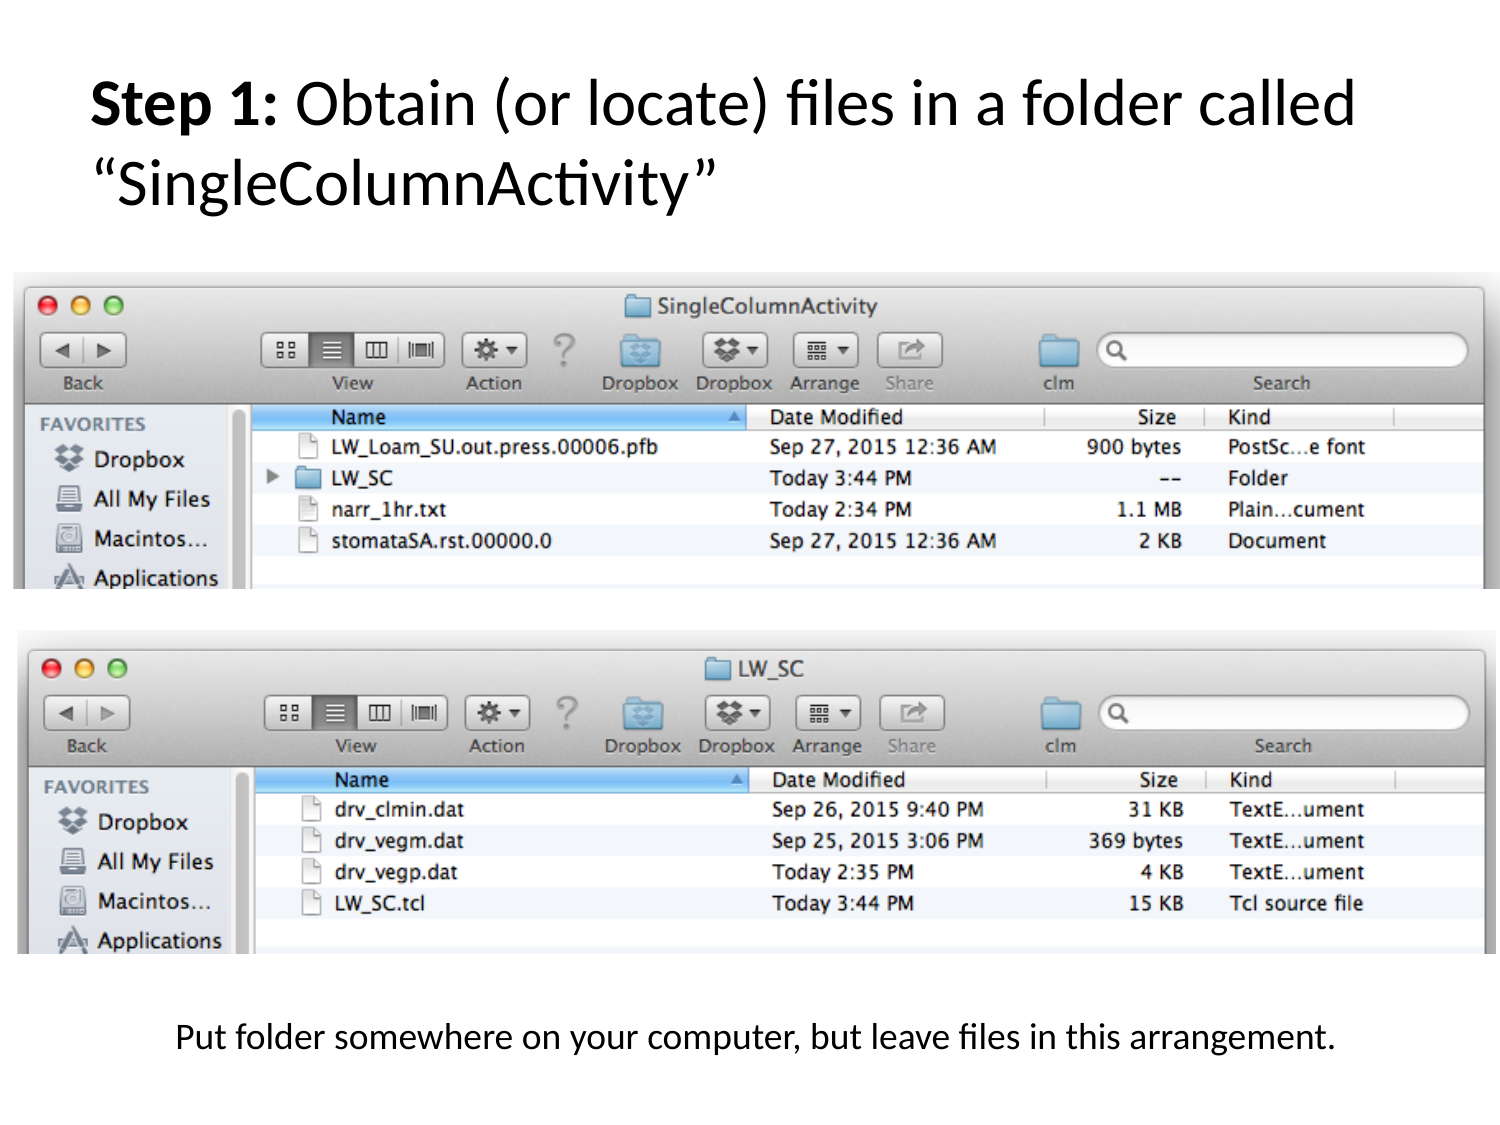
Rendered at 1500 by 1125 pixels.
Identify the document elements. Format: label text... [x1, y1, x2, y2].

text_box Put folder somewhere on your computer, but leave files in this arrangement. [160, 1004, 1353, 1064]
picture [17, 630, 1497, 954]
title Step 1: Obtain (or locate) files in a folder called “SingleColumnActivity” [75, 45, 1425, 233]
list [13, 271, 1500, 589]
